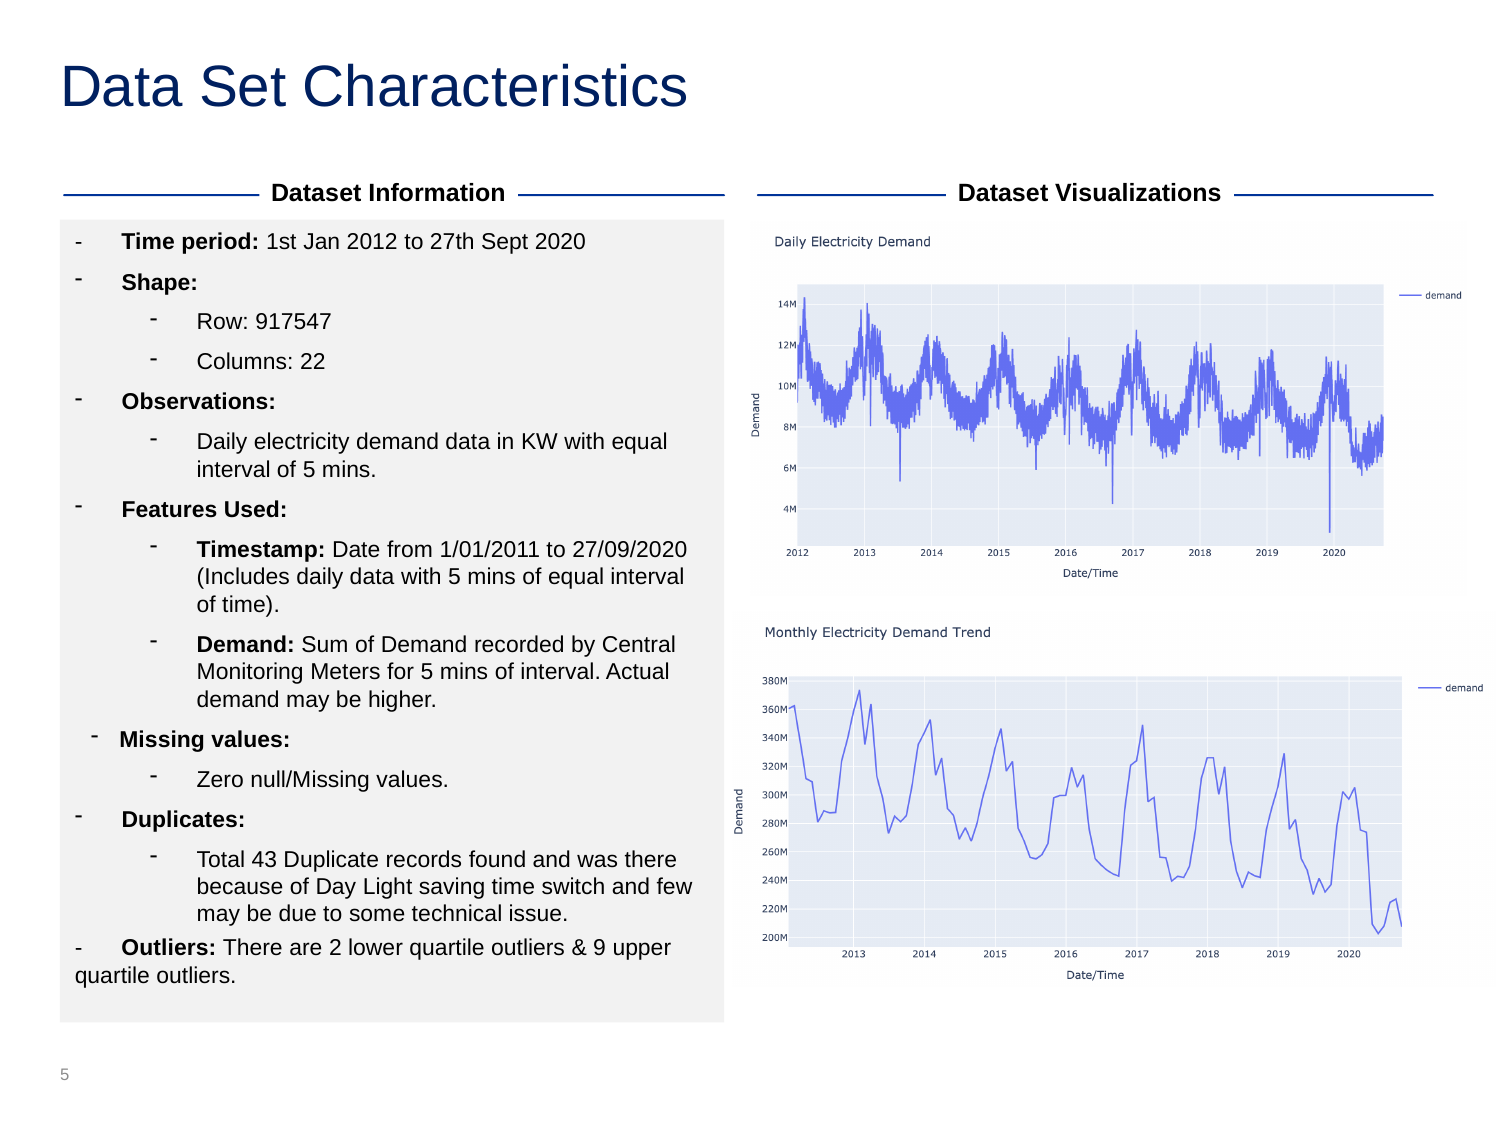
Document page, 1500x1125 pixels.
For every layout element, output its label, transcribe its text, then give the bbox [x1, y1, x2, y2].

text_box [63, 178, 725, 209]
text_box - Time period: 1st Jan 2012 to 27th Sept 2020 Shape: Row: 917547 Columns: 22 Observations: Daily electricity demand data in KW with equal interval of 5 mins. Features Used: Timestamp: Date from 1/01/2011 to 27/09/2020 (Includes daily data with 5 mins of equal interval of time). Demand: Sum of Demand recorded by Central Monitoring Meters for 5 mins of interval. Actual demand may be higher. Missing values: Zero null/Missing values. Duplicates: Total 43 Duplicate records found and was there because of Day Light saving time switch and few may be due to some technical issue. - Outliers: There are 2 lower quartile outliers & 9 upper quartile outliers. [59, 219, 725, 1023]
title Data Set Characteristics [60, 48, 1440, 126]
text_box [757, 178, 1434, 209]
picture [749, 220, 1468, 597]
picture [731, 611, 1496, 987]
